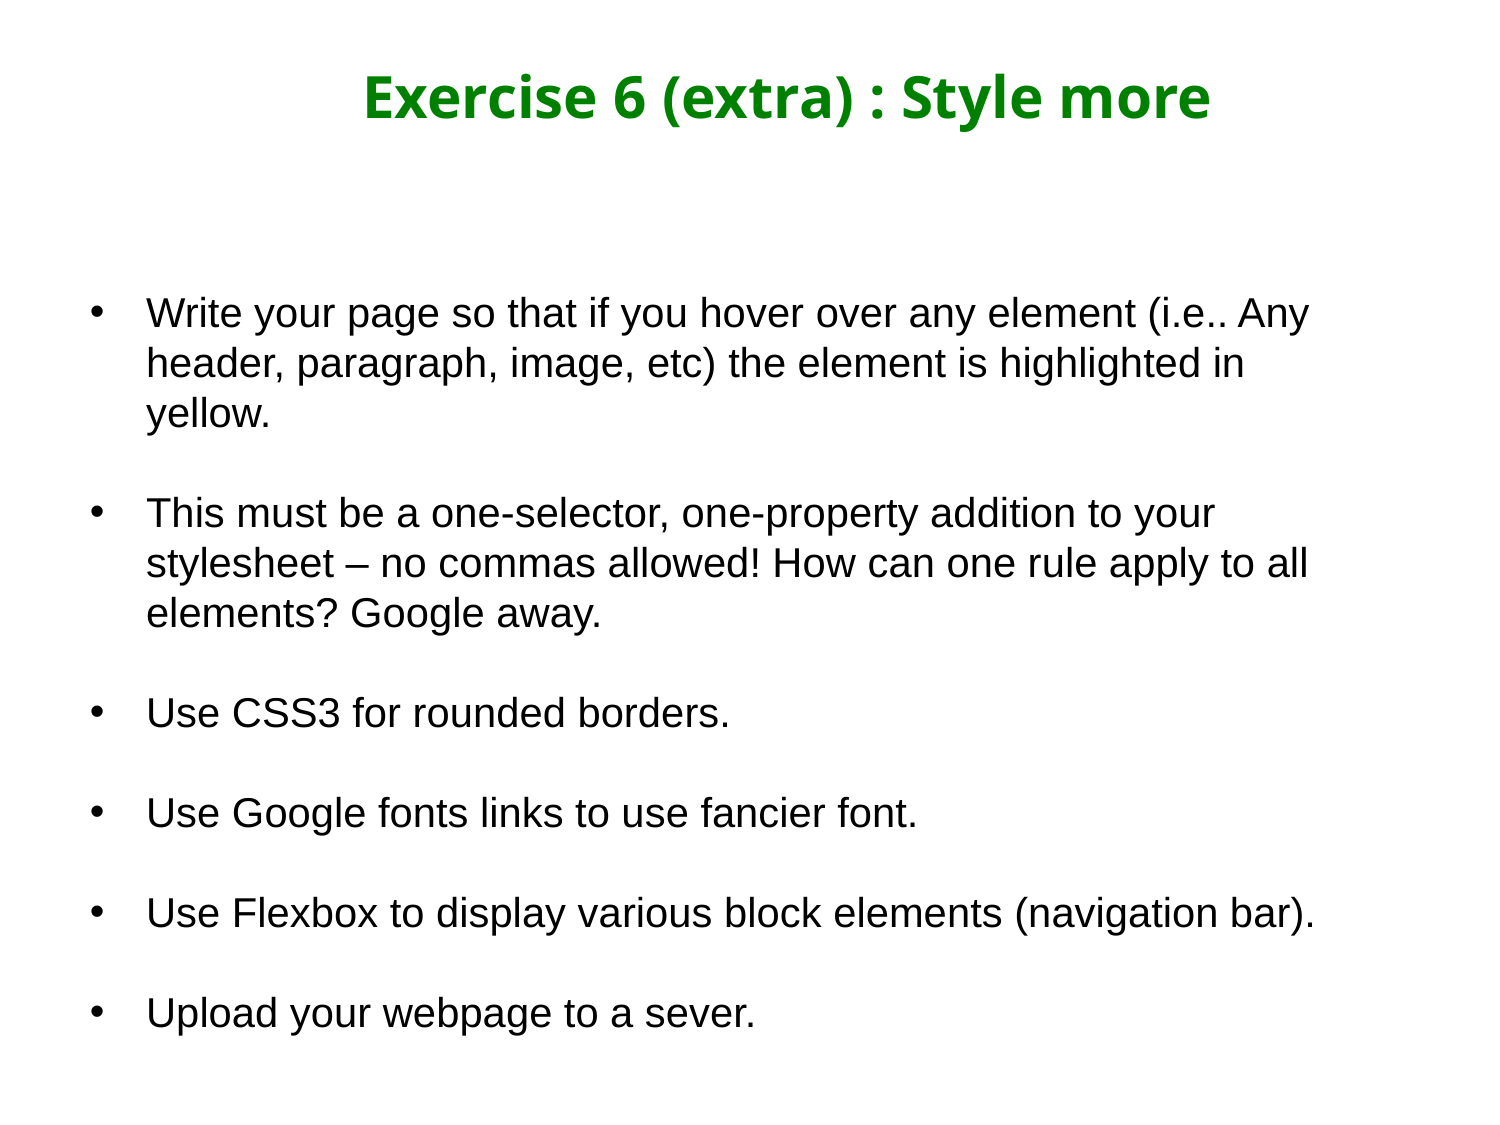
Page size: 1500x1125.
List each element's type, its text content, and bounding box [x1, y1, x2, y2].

title Exercise 6 (extra) : Style more [75, 36, 1500, 154]
text_box Write your page so that if you hover over any element (i.e.. Any header, paragraph, image, etc) the element is highlighted in yellow. This must be a one-selector, one-property addition to your stylesheet – no commas allowed! How can one rule apply to all elements? Google away. Use CSS3 for rounded borders. Use Google fonts links to use fancier font. Use Flexbox to display various block elements (navigation bar). Upload your webpage to a sever. [75, 183, 1393, 1125]
